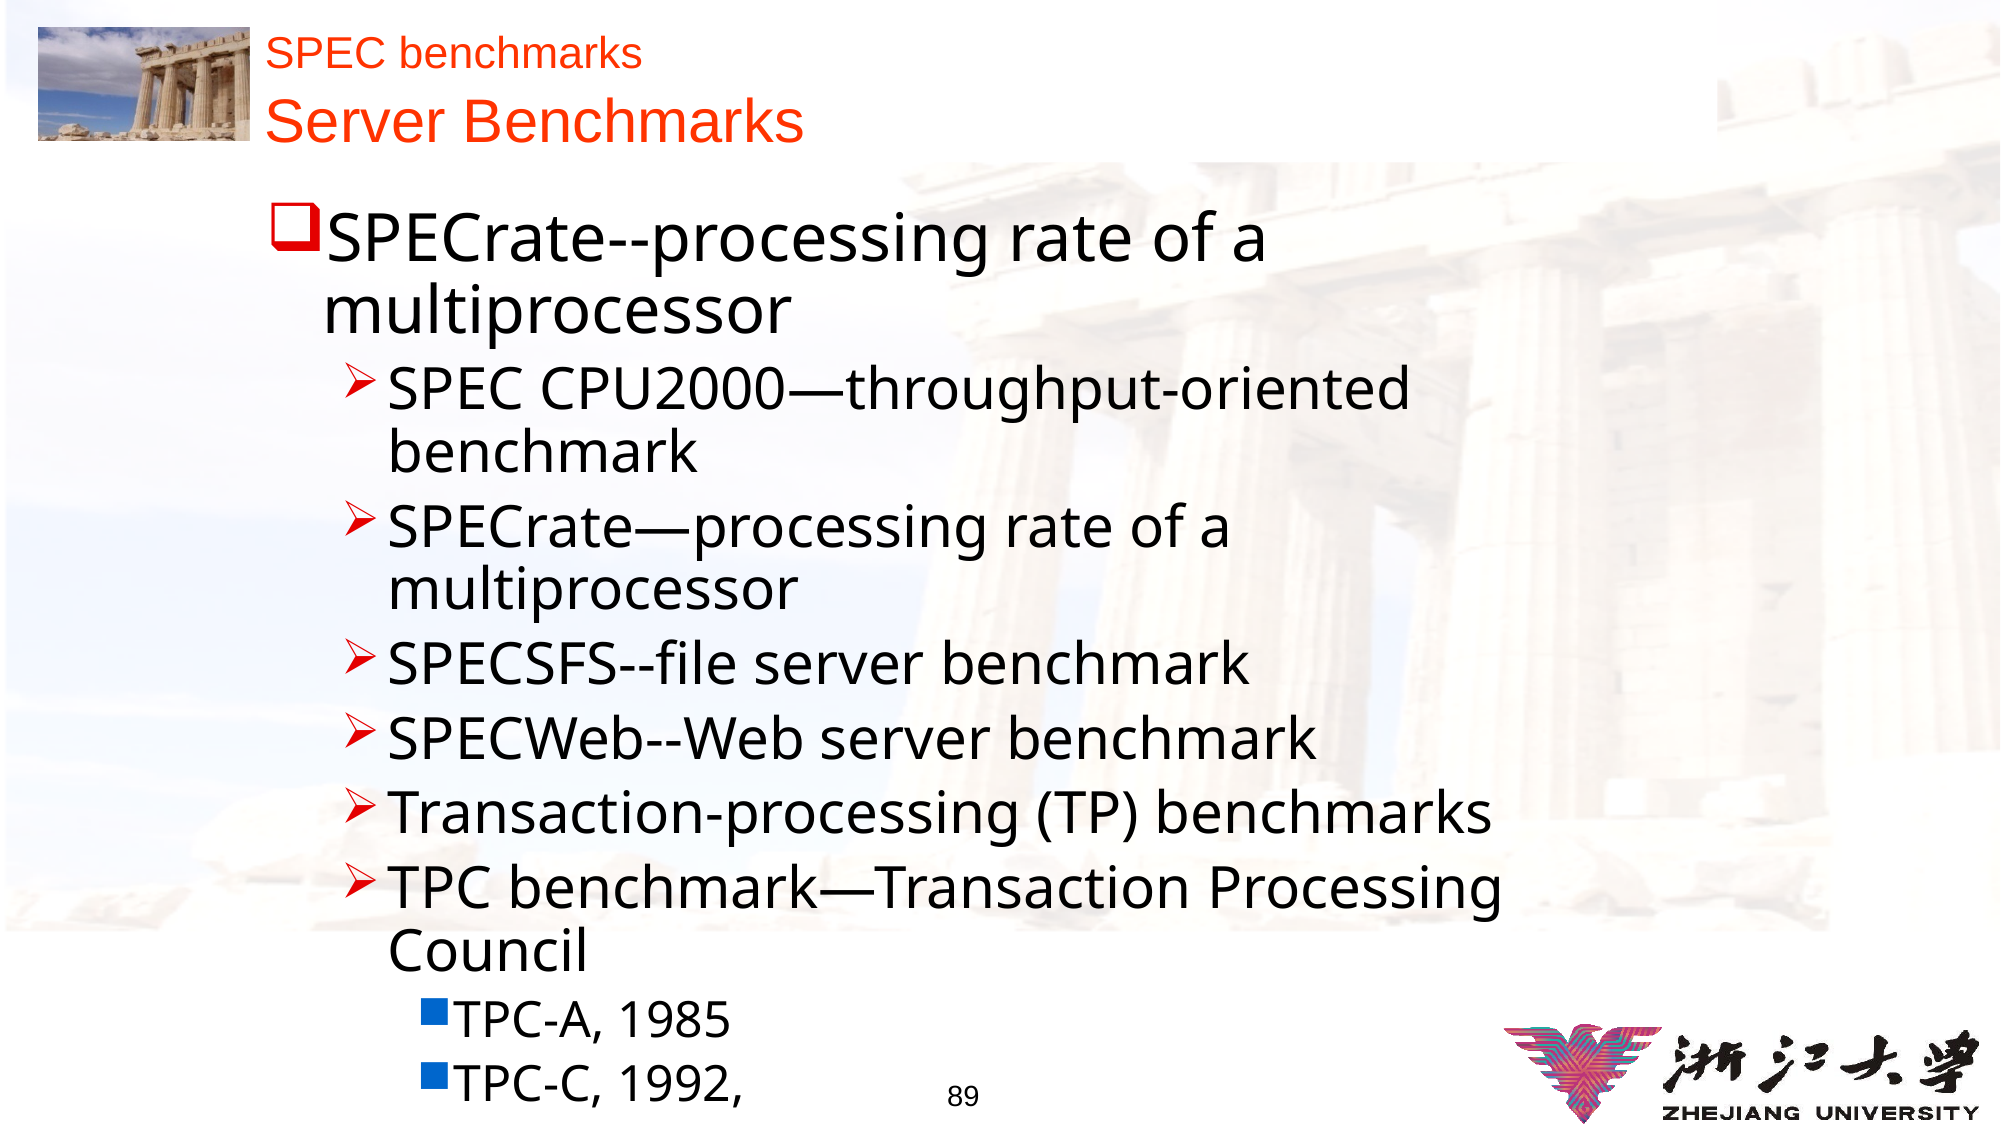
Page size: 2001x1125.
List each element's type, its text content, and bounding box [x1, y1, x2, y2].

list SPECrate--processing rate of a multiprocessor SPEC CPU2000—throughput-oriented benchmark SPECrate—processing rate of a multiprocessor SPECSFS--file server benchmark SPECWeb--Web server benchmark Transaction-processing (TP) benchmarks TPC benchmark—Transaction Processing Council TPC-A, 1985 TPC-C, 1992, TPC-H TPC-RTPC-W [251, 196, 1606, 971]
picture [0, 0, 2001, 1125]
title SPEC benchmarks Server Benchmarks [249, 0, 1718, 163]
